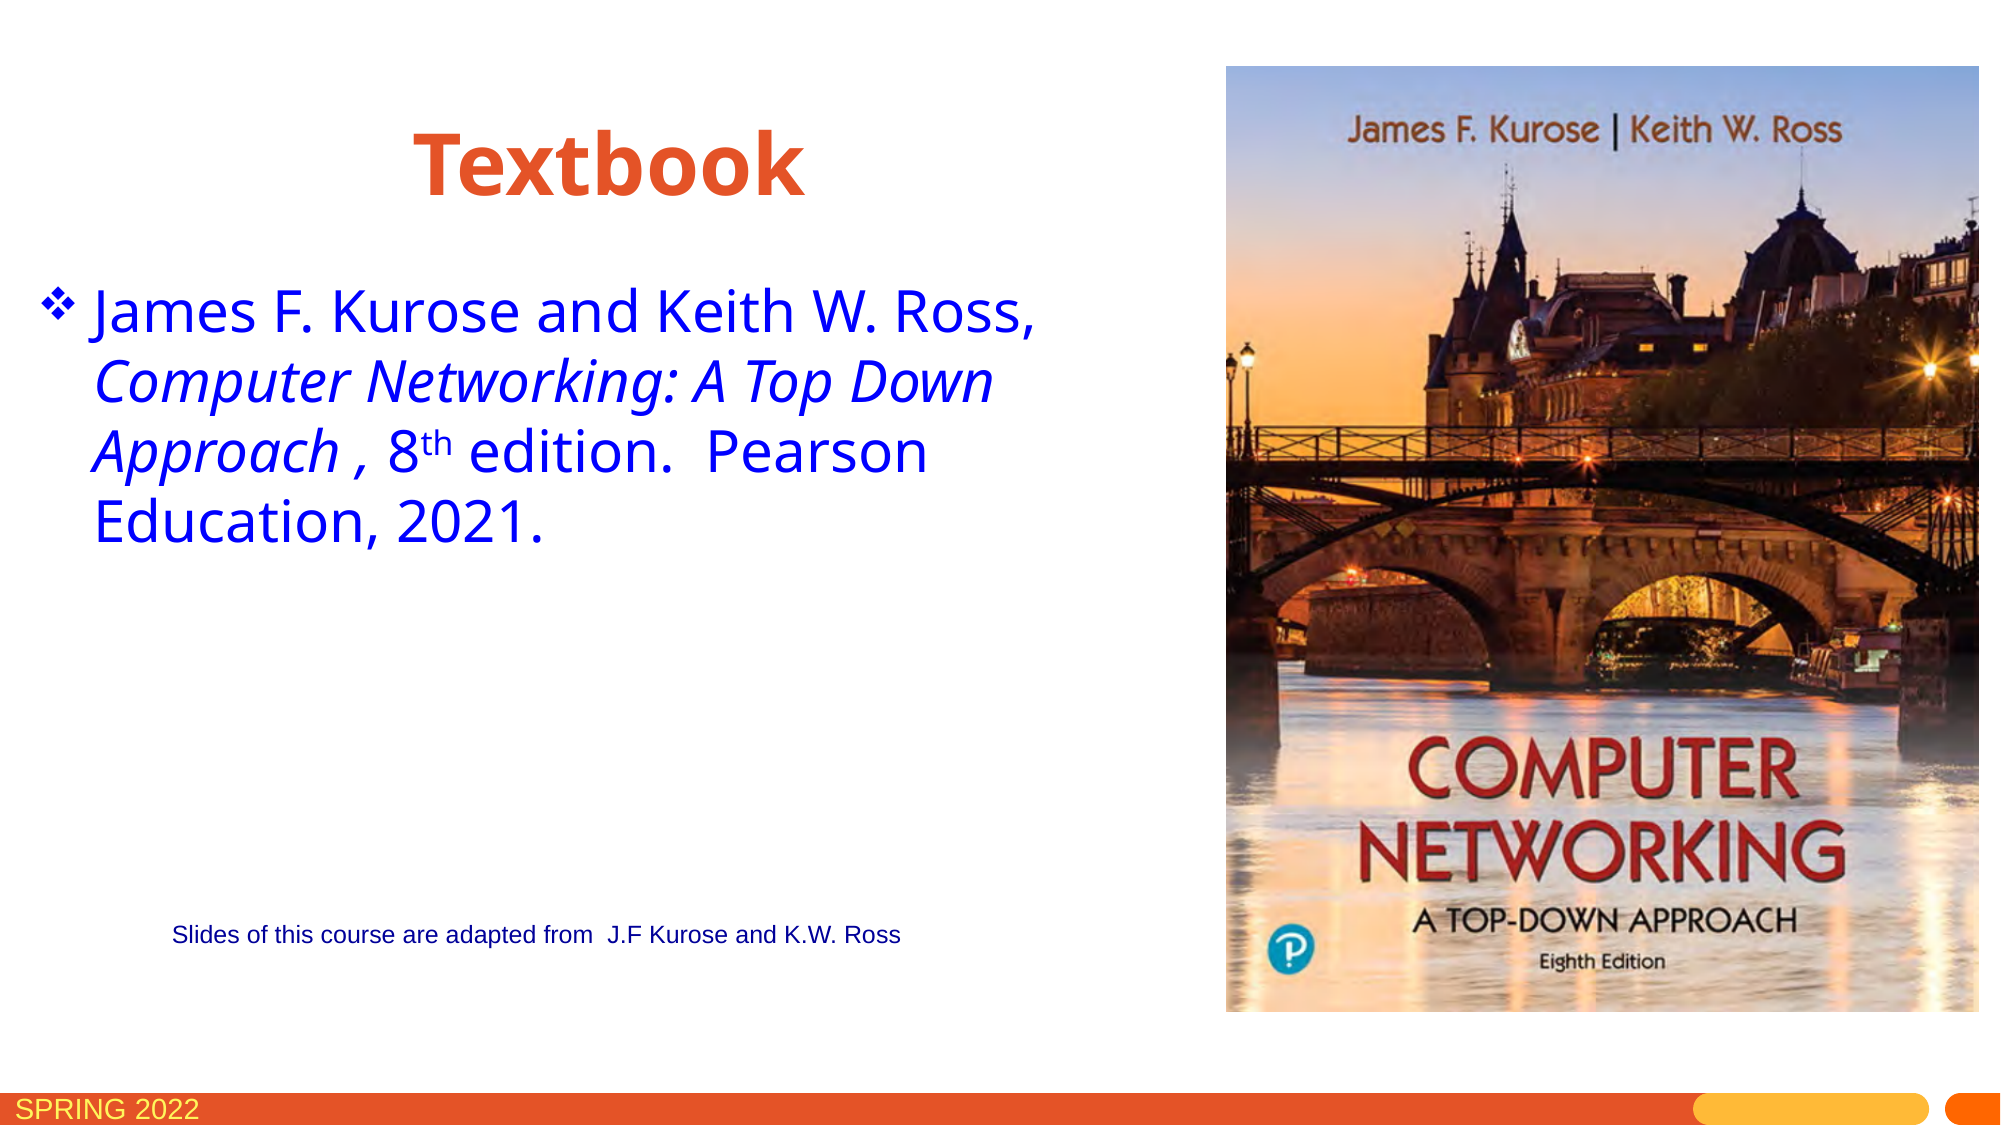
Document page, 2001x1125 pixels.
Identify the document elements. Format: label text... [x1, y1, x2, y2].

picture [1226, 66, 1979, 1012]
title Textbook [397, 101, 898, 220]
list James F. Kurose and Keith W. Ross, Computer Networking: A Top Down Approach , 8th edition. Pearson Education, 2021. [22, 267, 1178, 858]
text_box Slides of this course are adapted from J.F Kurose and K.W. Ross [157, 845, 1040, 956]
